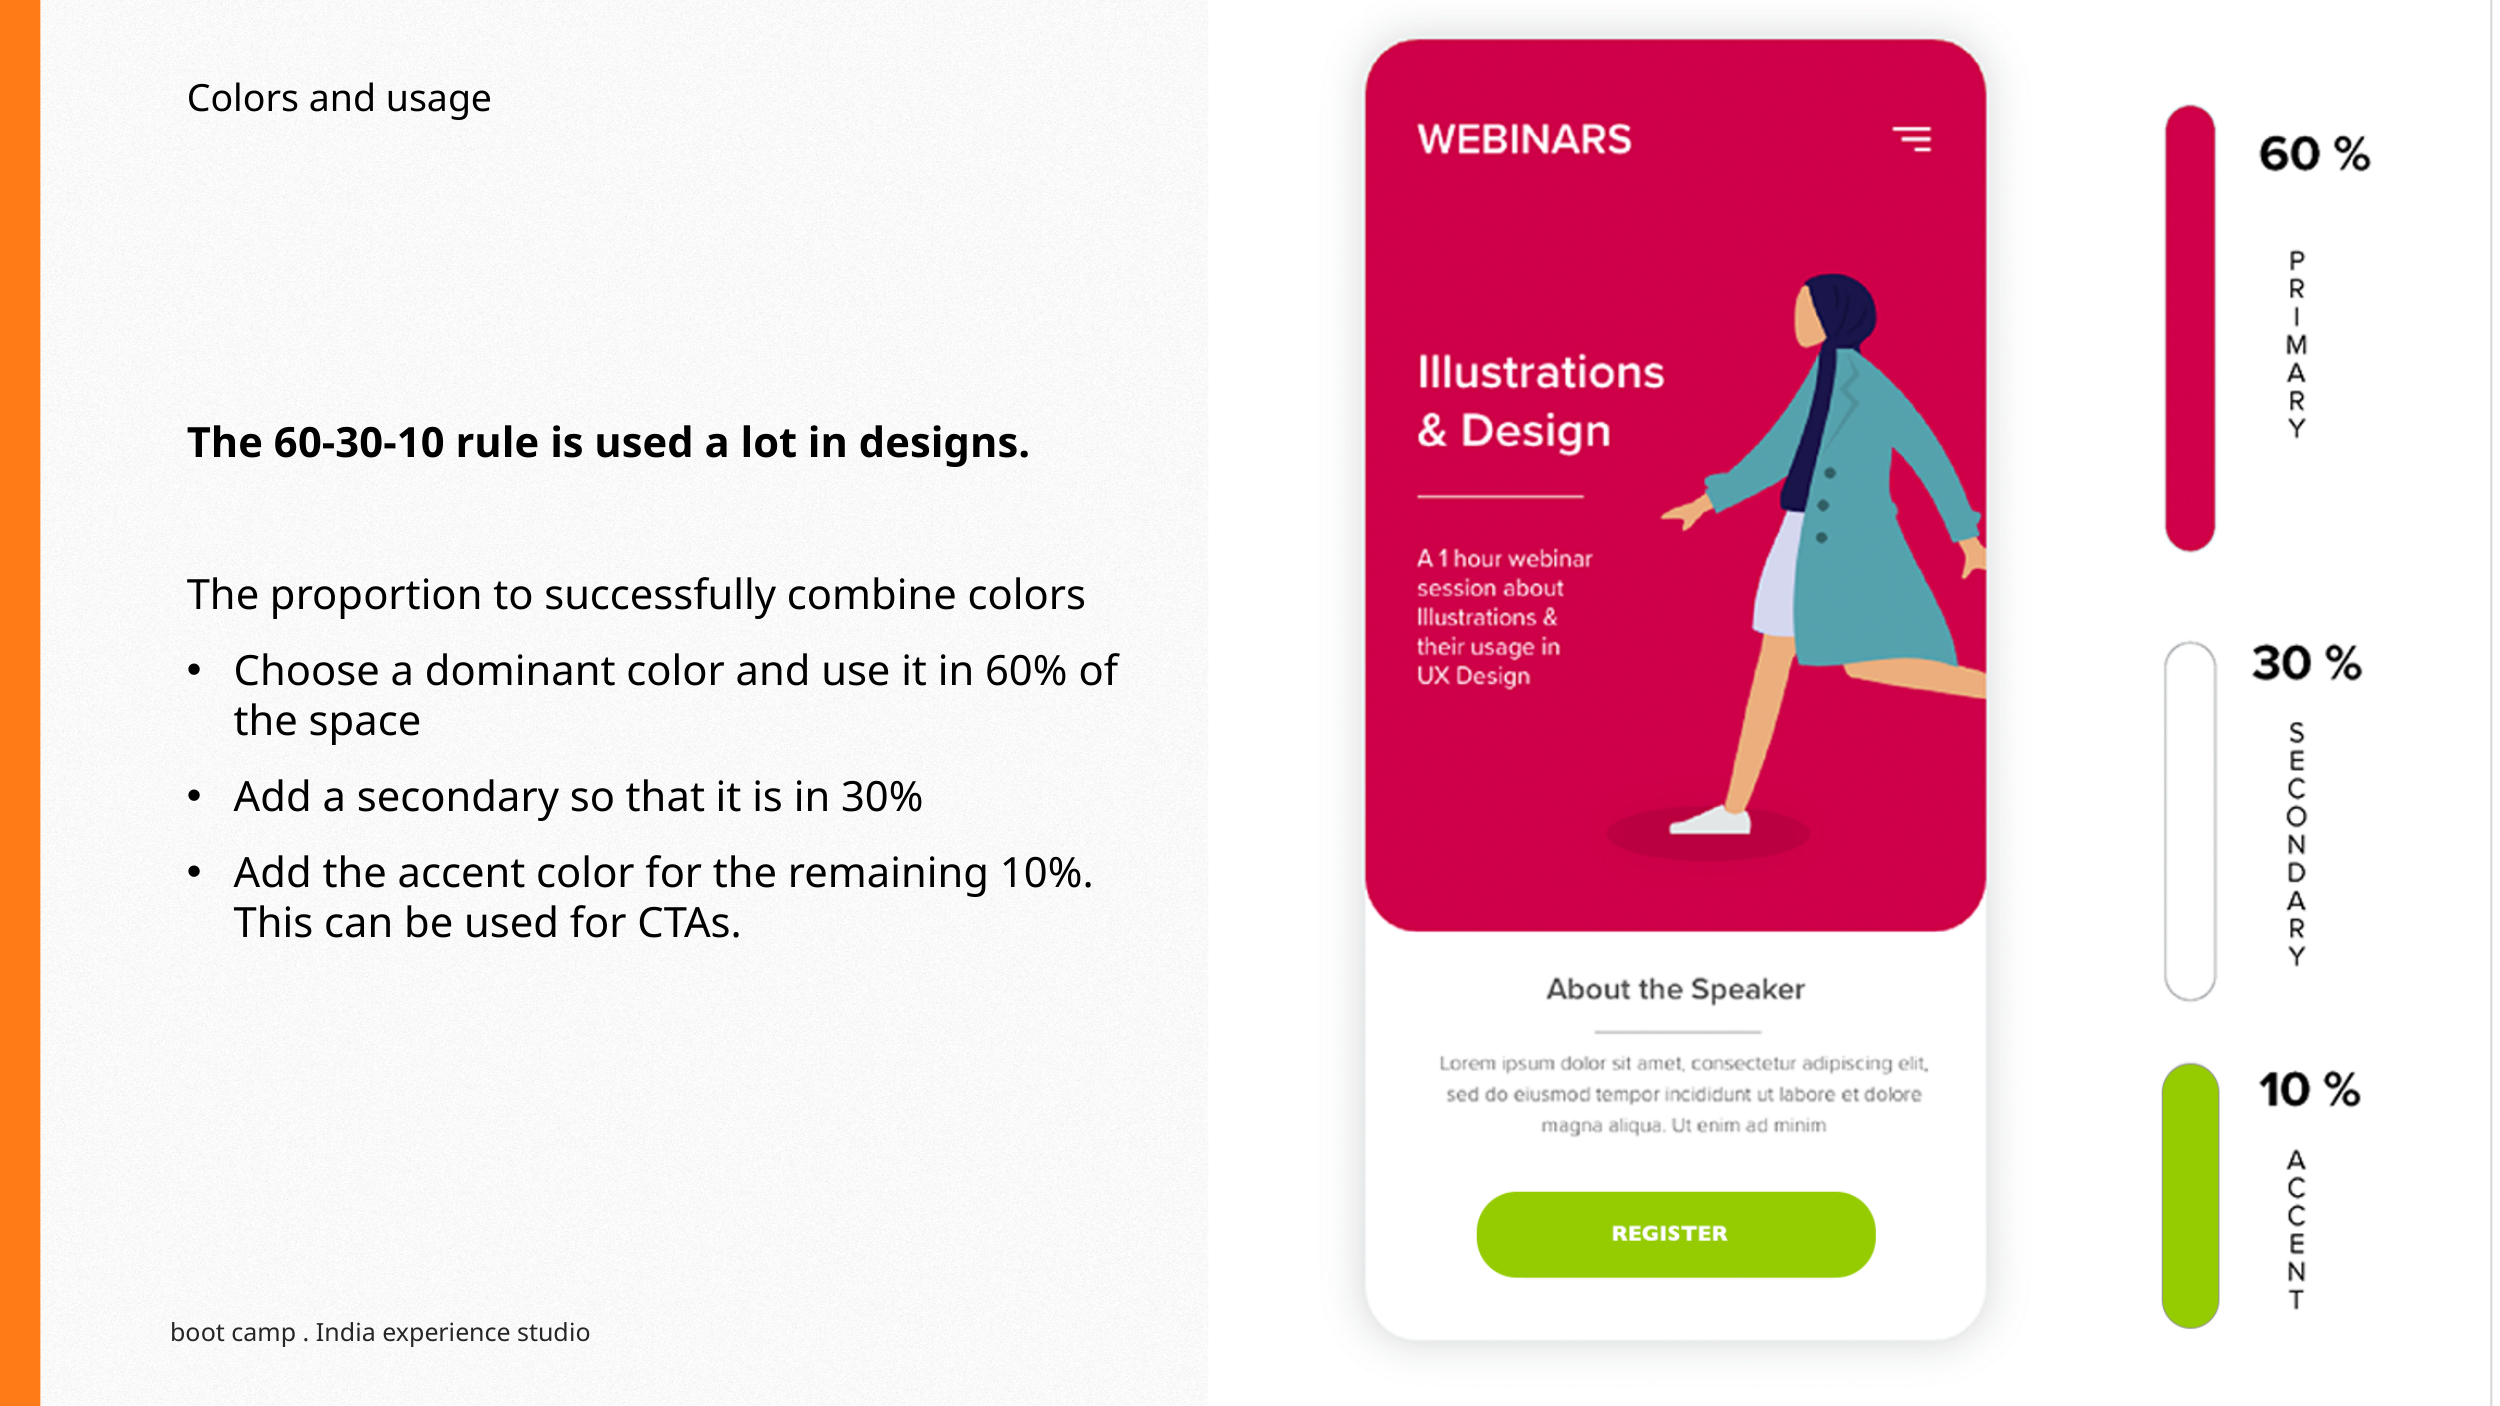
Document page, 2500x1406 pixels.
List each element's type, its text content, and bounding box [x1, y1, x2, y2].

list Colors and usage [171, 71, 1114, 119]
list The 60-30-10 rule is used a lot in designs. The proportion to successfully combine colors Choose a dominant color and use it in 60% of the space Add a secondary so that it is in 30% Add the accent color for the remaining 10%. This can be used for CTAs. [171, 407, 1165, 999]
picture [1205, 0, 2500, 1406]
